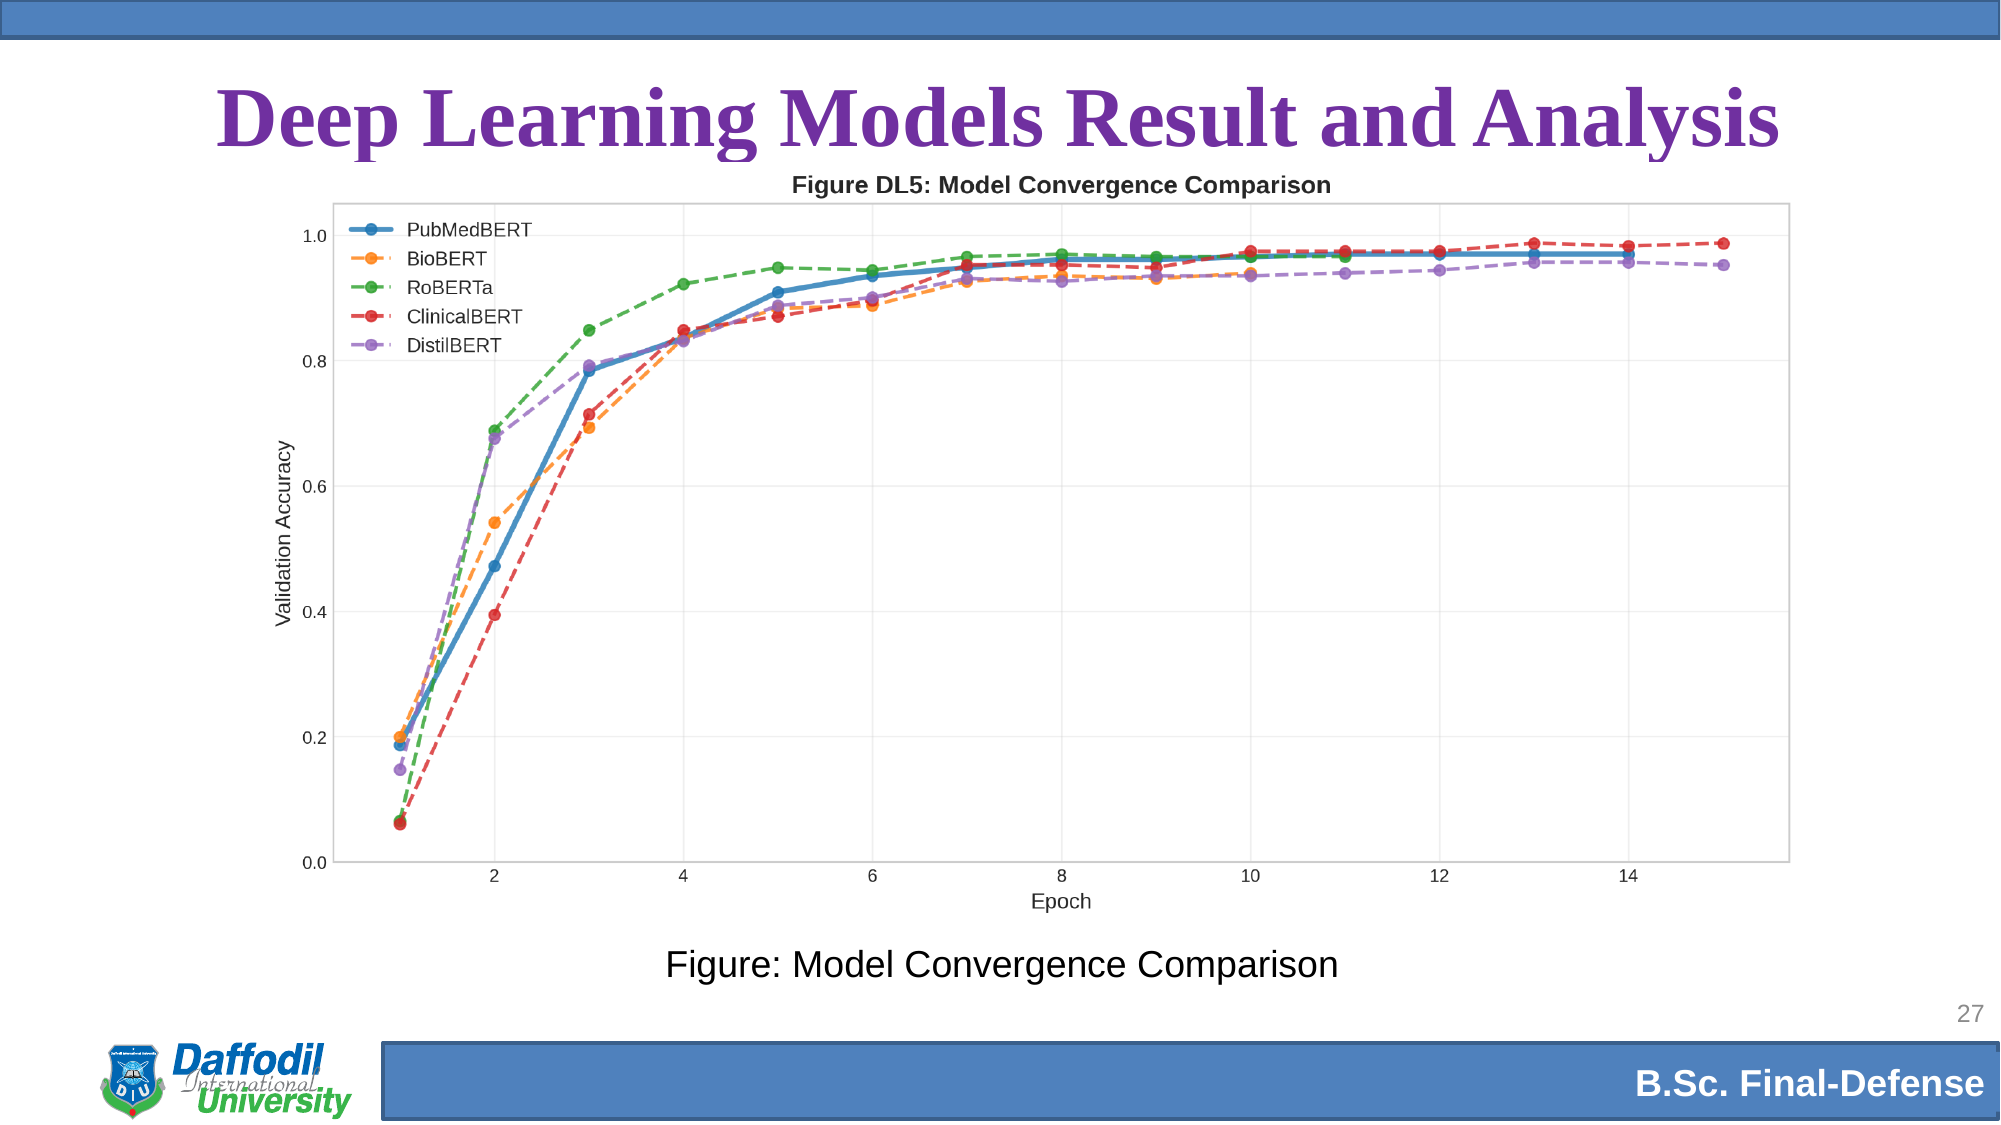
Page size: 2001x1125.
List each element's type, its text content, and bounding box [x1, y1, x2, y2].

picture [262, 162, 1802, 926]
slide_number 27 [1533, 982, 2000, 1043]
picture [125, 1078, 132, 1084]
title Deep Learning Models Result and Analysis [181, 41, 1819, 184]
text_box Figure: Model Convergence Comparison [650, 935, 1414, 992]
text_box B.Sc. Final-Defense [1462, 1051, 2000, 1112]
